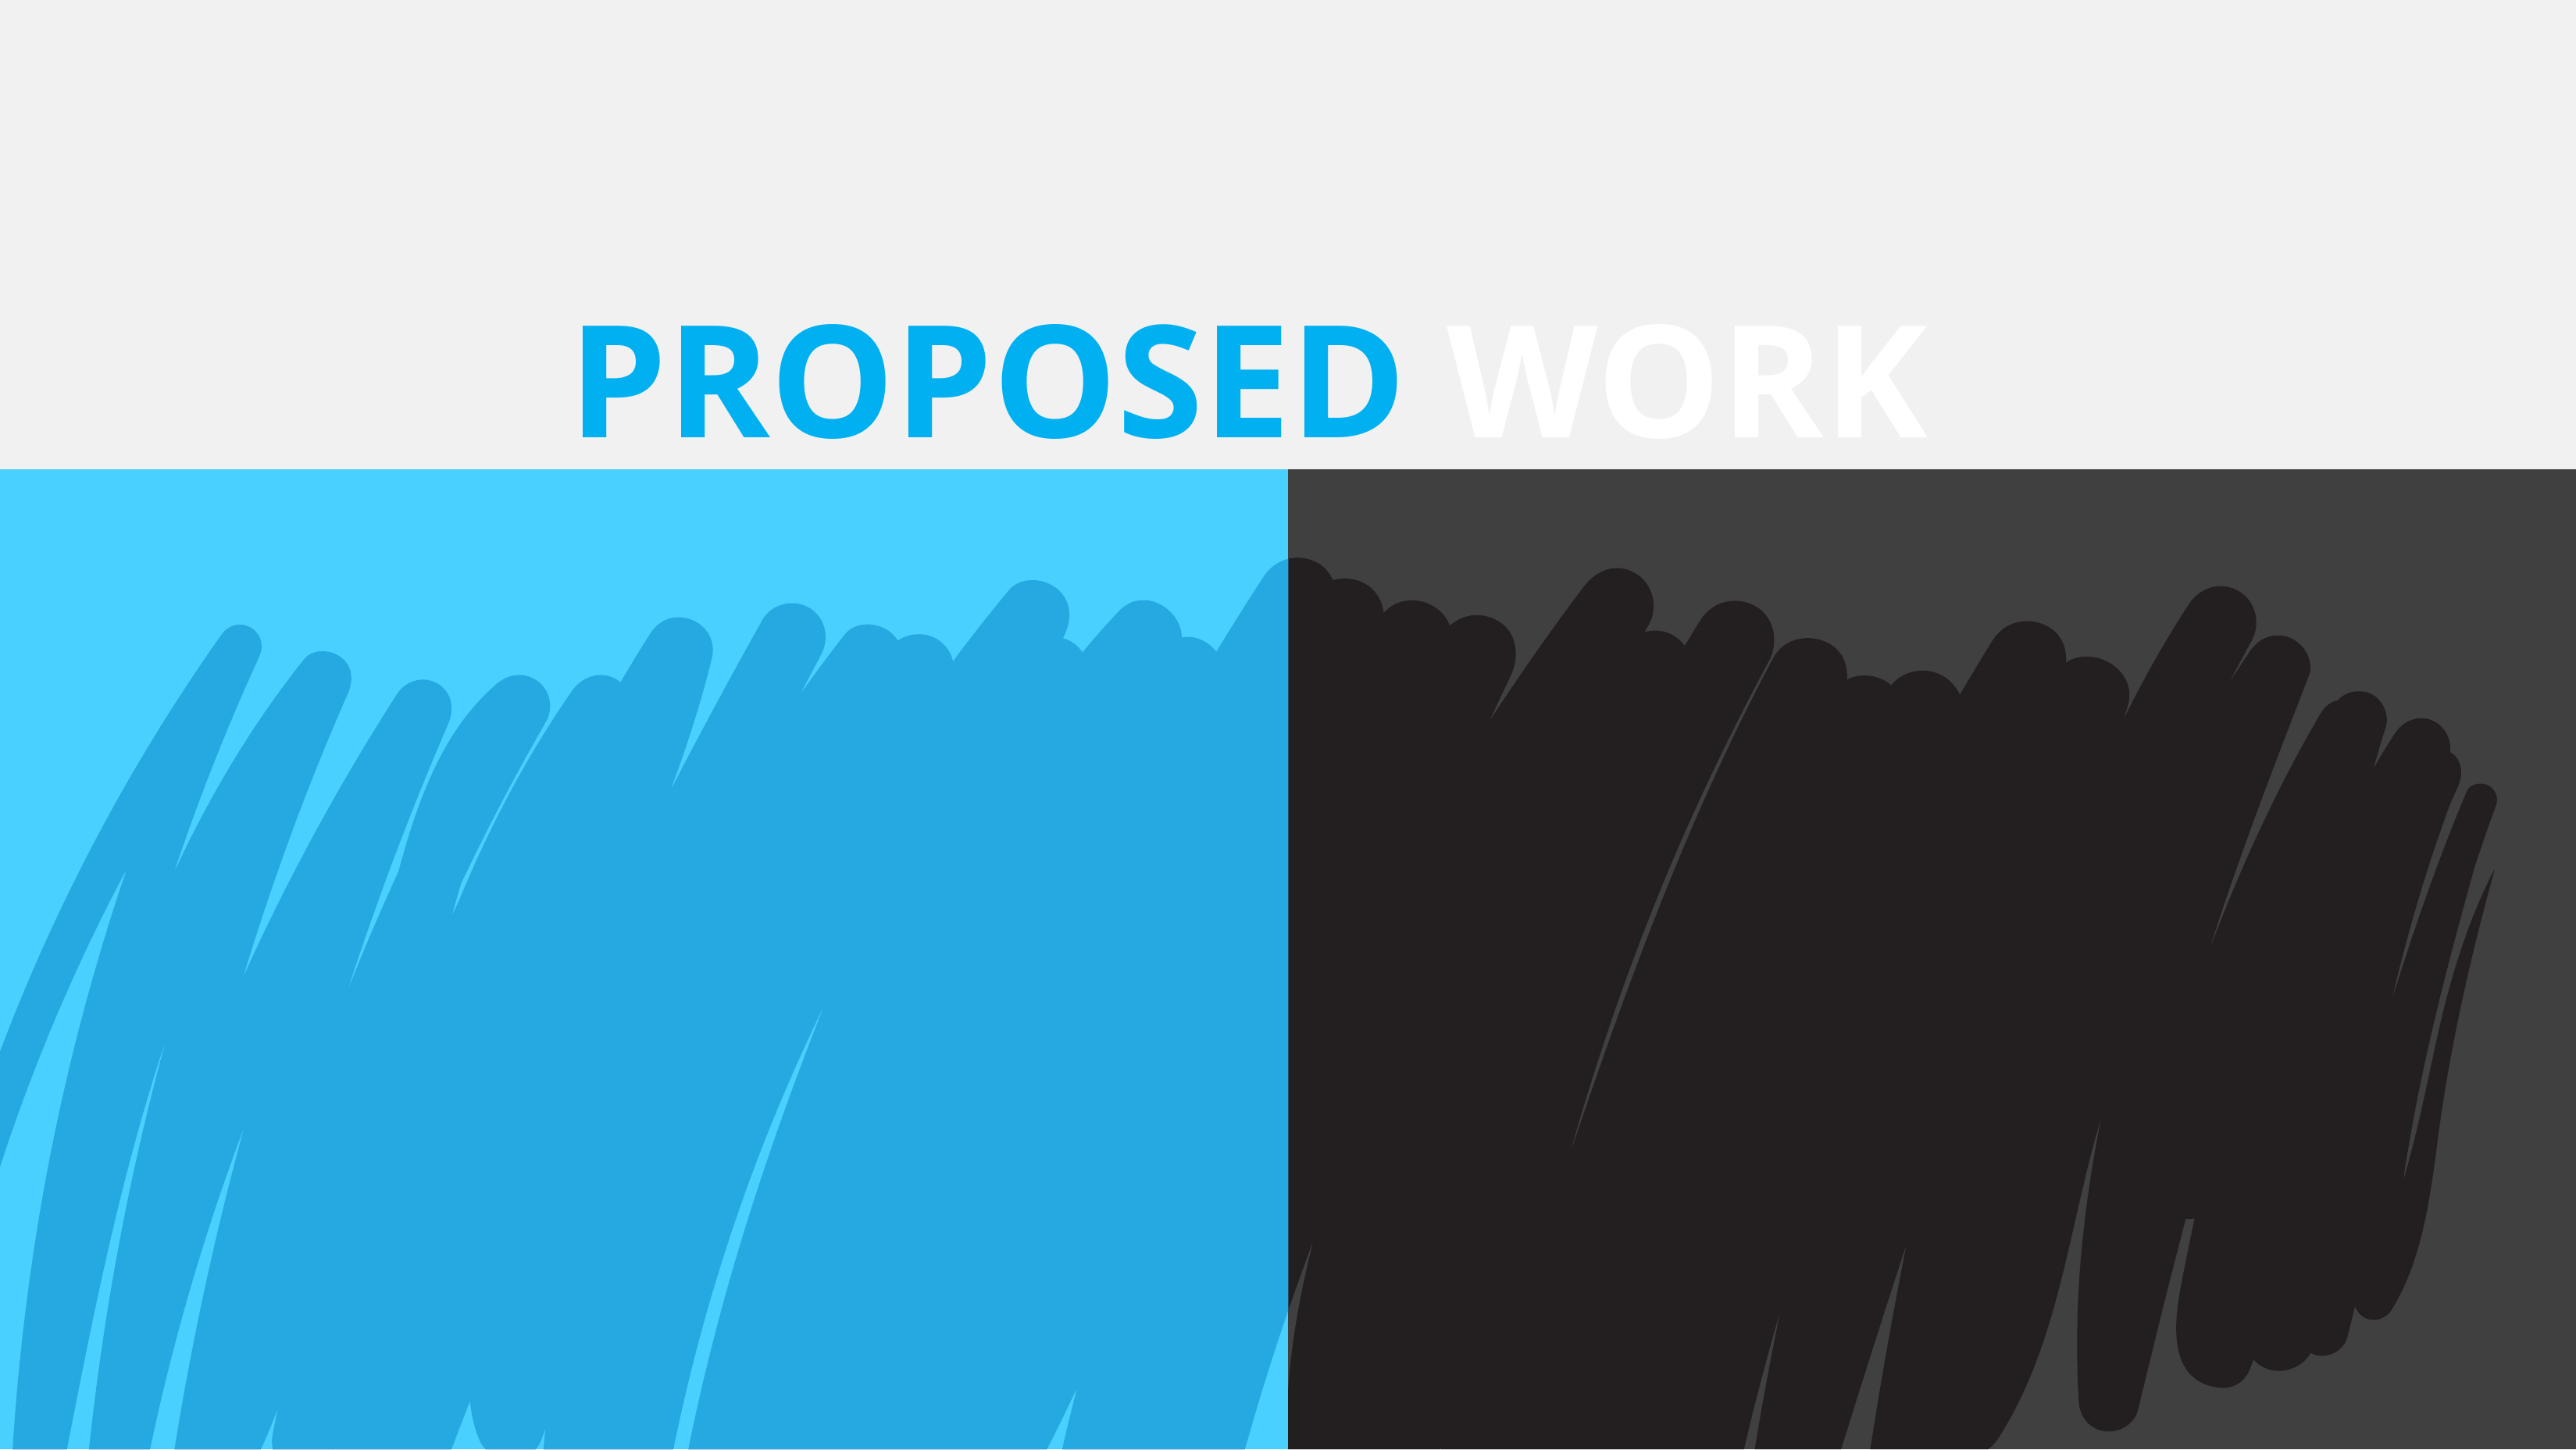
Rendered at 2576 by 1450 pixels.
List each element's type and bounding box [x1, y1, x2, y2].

text_box [0, 0, 2576, 1450]
